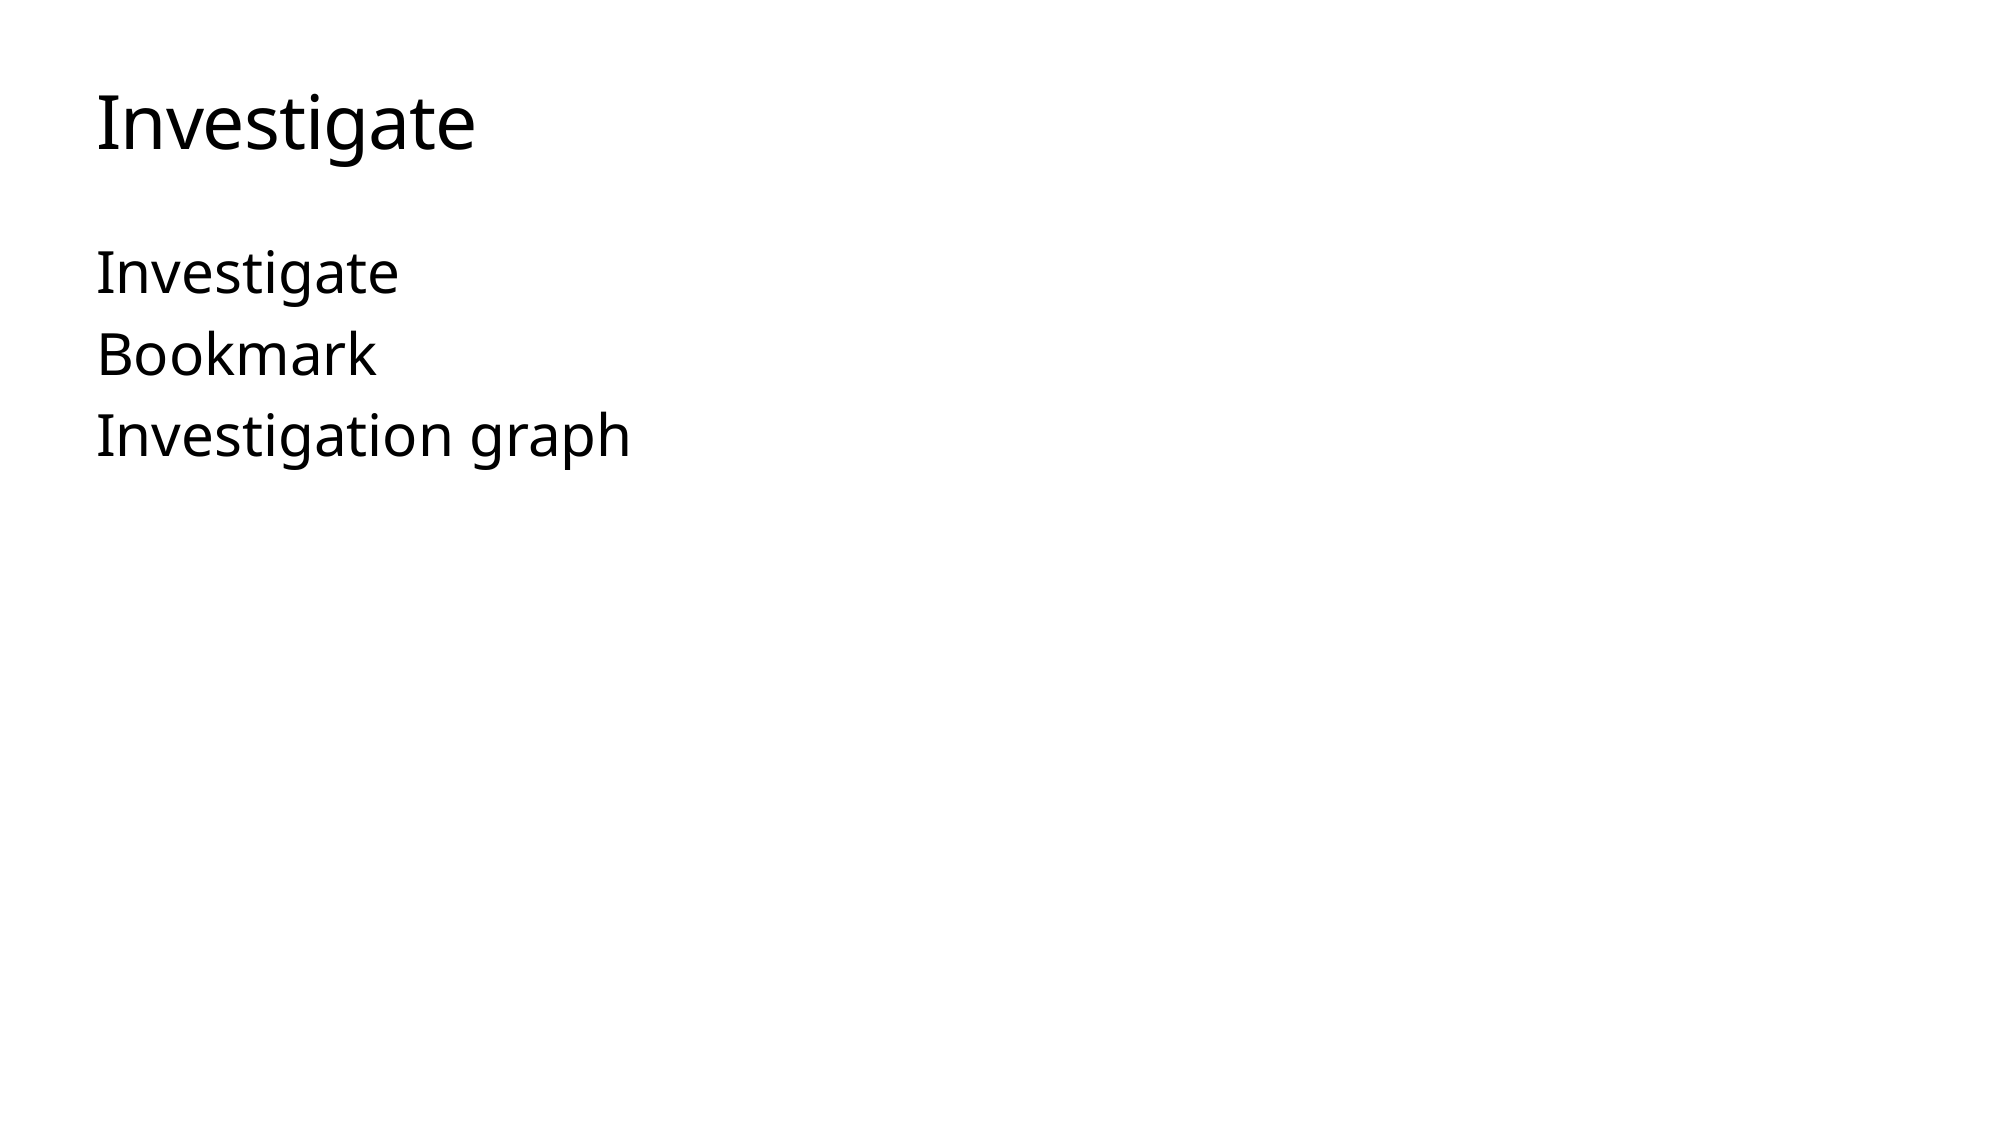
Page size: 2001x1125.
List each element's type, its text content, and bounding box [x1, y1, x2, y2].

list Investigate Bookmark Investigation graph [96, 235, 1904, 476]
title Investigate [96, 75, 1904, 166]
